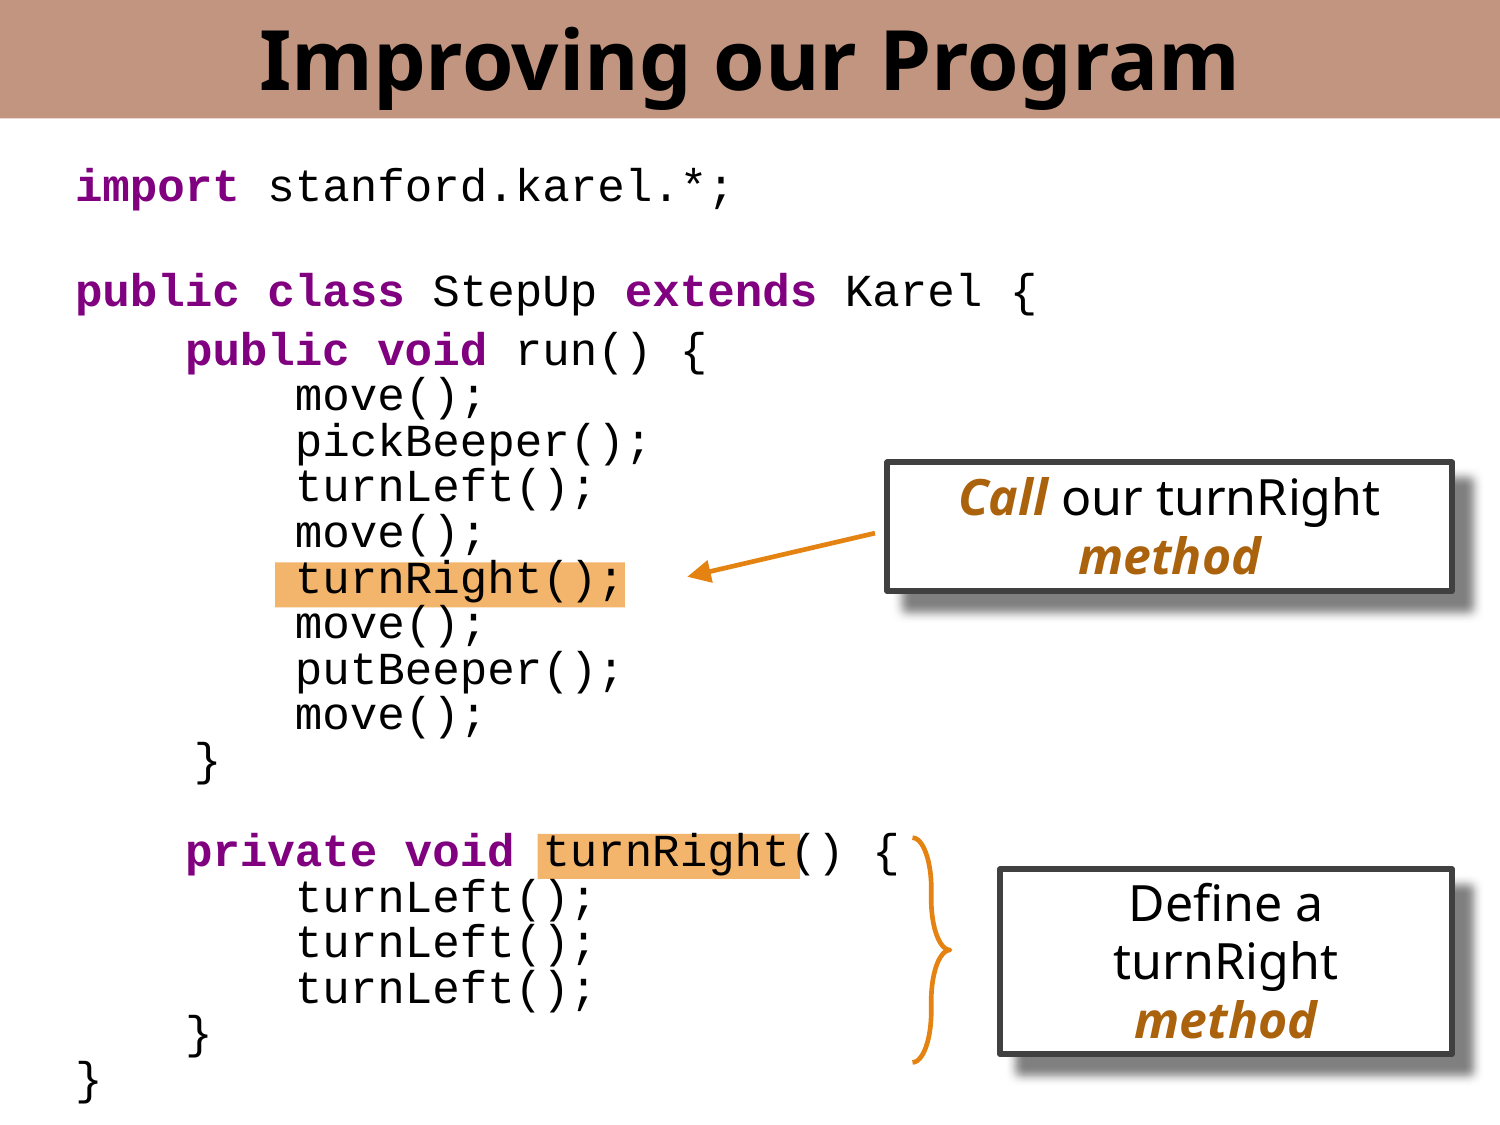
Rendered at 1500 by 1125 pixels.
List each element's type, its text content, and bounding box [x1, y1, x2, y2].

text_box import stanford.karel.*; public class StepUp extends Karel { public void run() { move(); pickBeeper(); turnLeft(); move(); turnRight(); move(); putBeeper(); move(); } private void turnRight() { turnLeft(); turnLeft(); turnLeft(); } } [74, 149, 1425, 1111]
text_box Improving our Program [0, 0, 1500, 121]
text_box [912, 837, 951, 1063]
text_box Call our turnRight method [887, 462, 1452, 592]
text_box Define a turnRight method [999, 869, 1452, 1055]
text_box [686, 532, 876, 578]
